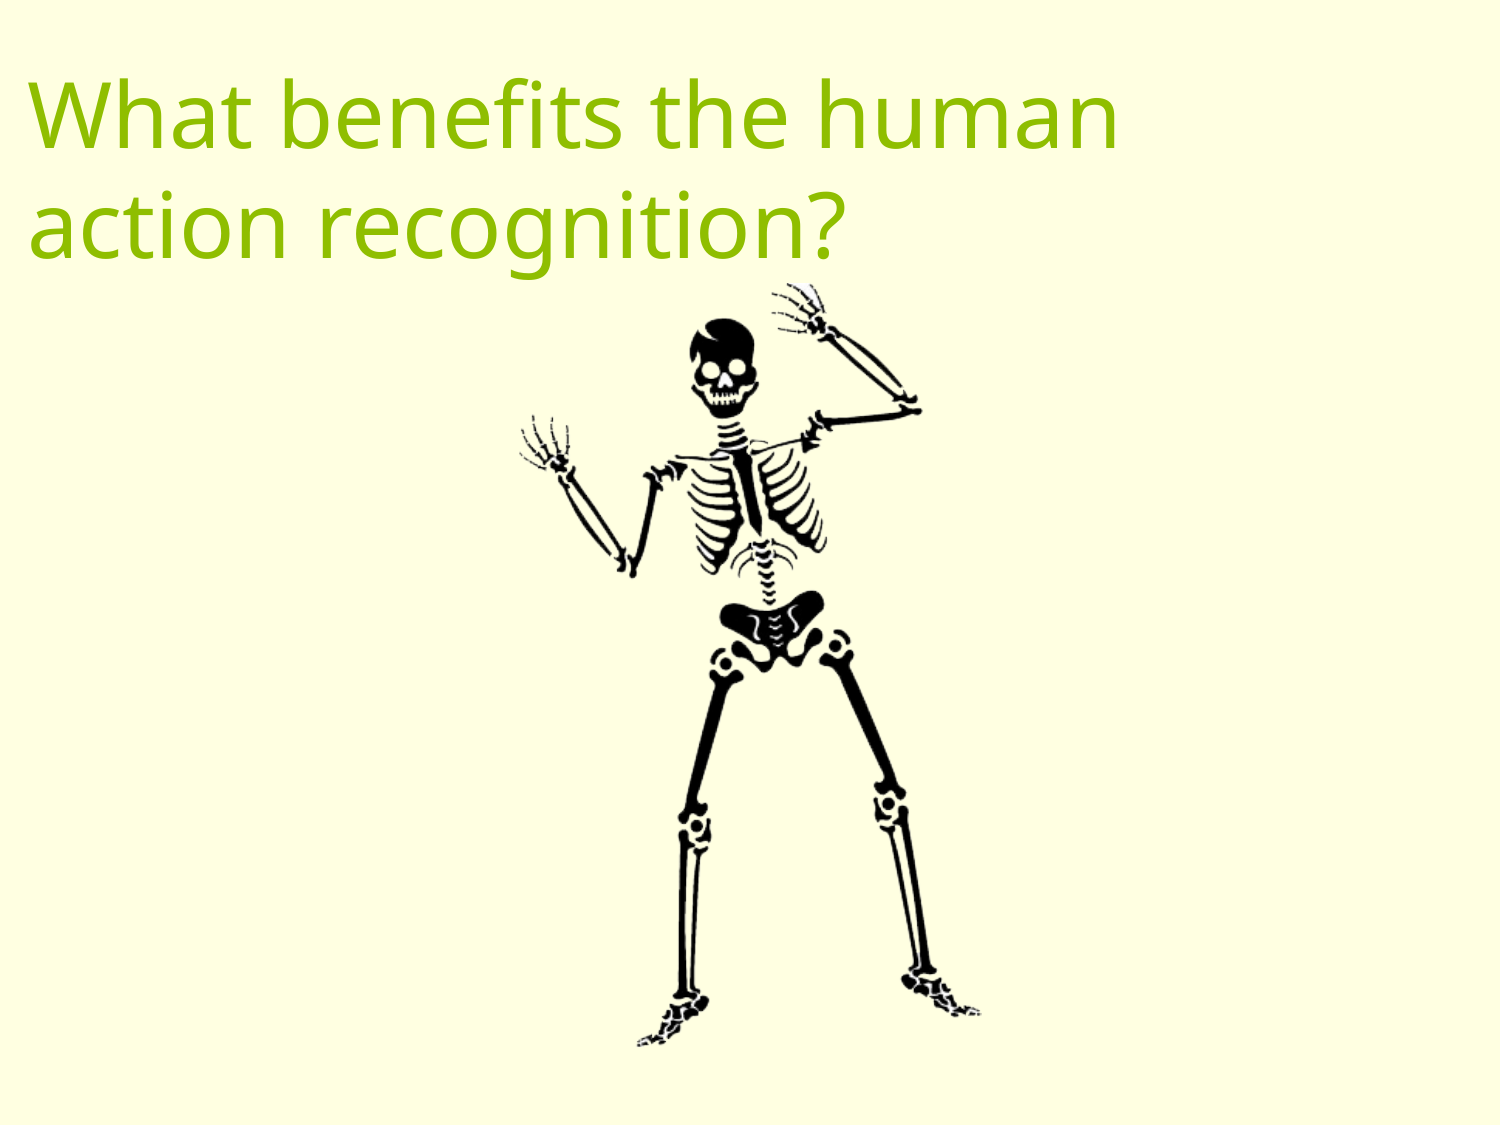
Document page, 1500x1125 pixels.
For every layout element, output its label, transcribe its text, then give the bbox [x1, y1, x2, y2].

text_box What benefits the human action recognition? [12, 49, 1425, 285]
picture [518, 283, 982, 1072]
